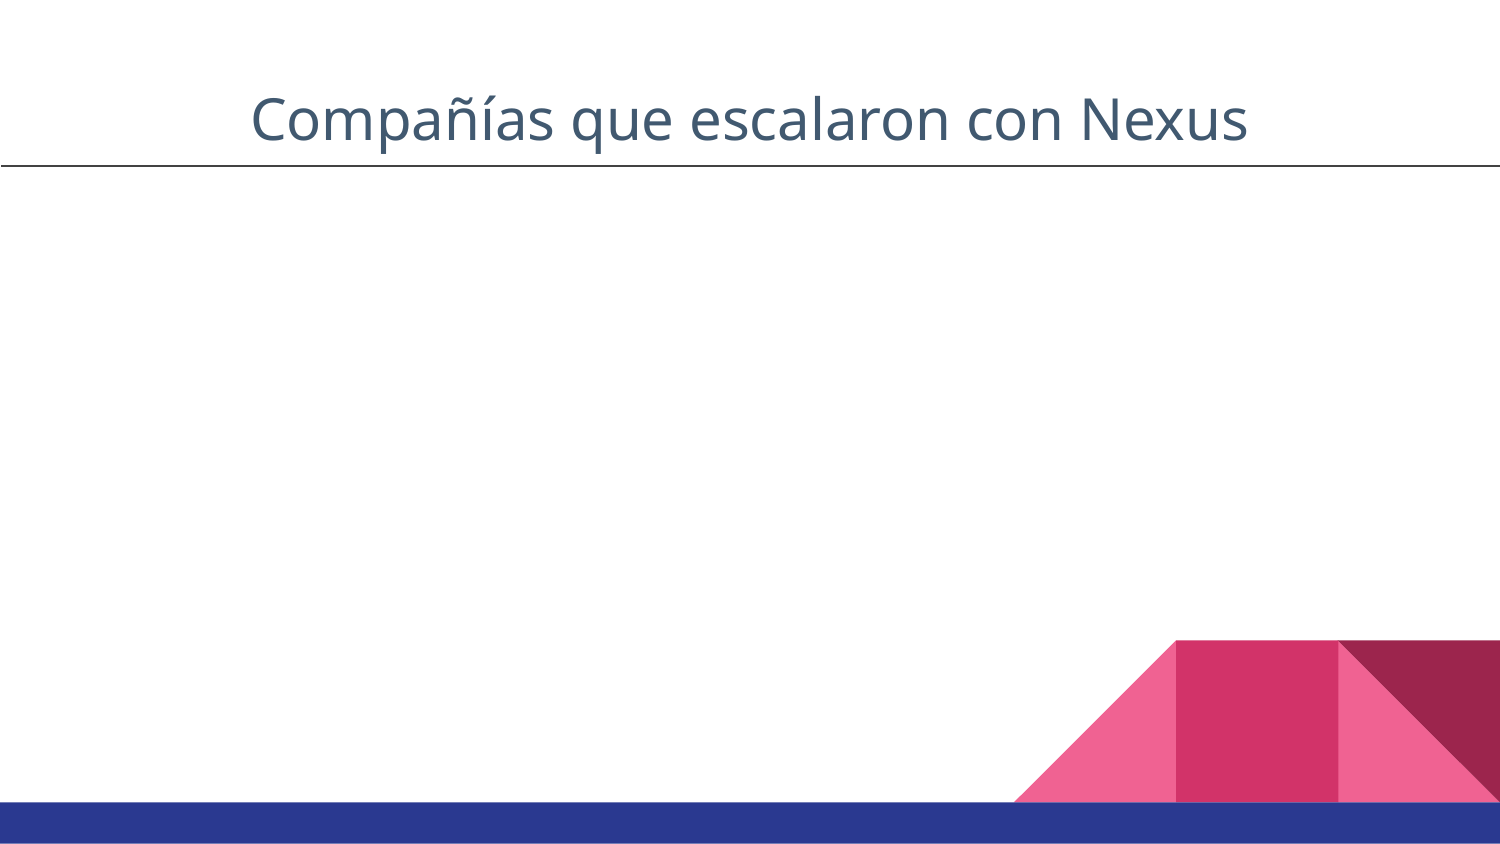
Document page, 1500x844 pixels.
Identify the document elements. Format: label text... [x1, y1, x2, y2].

title Compañías que escalaron con Nexus [51, 67, 1449, 165]
